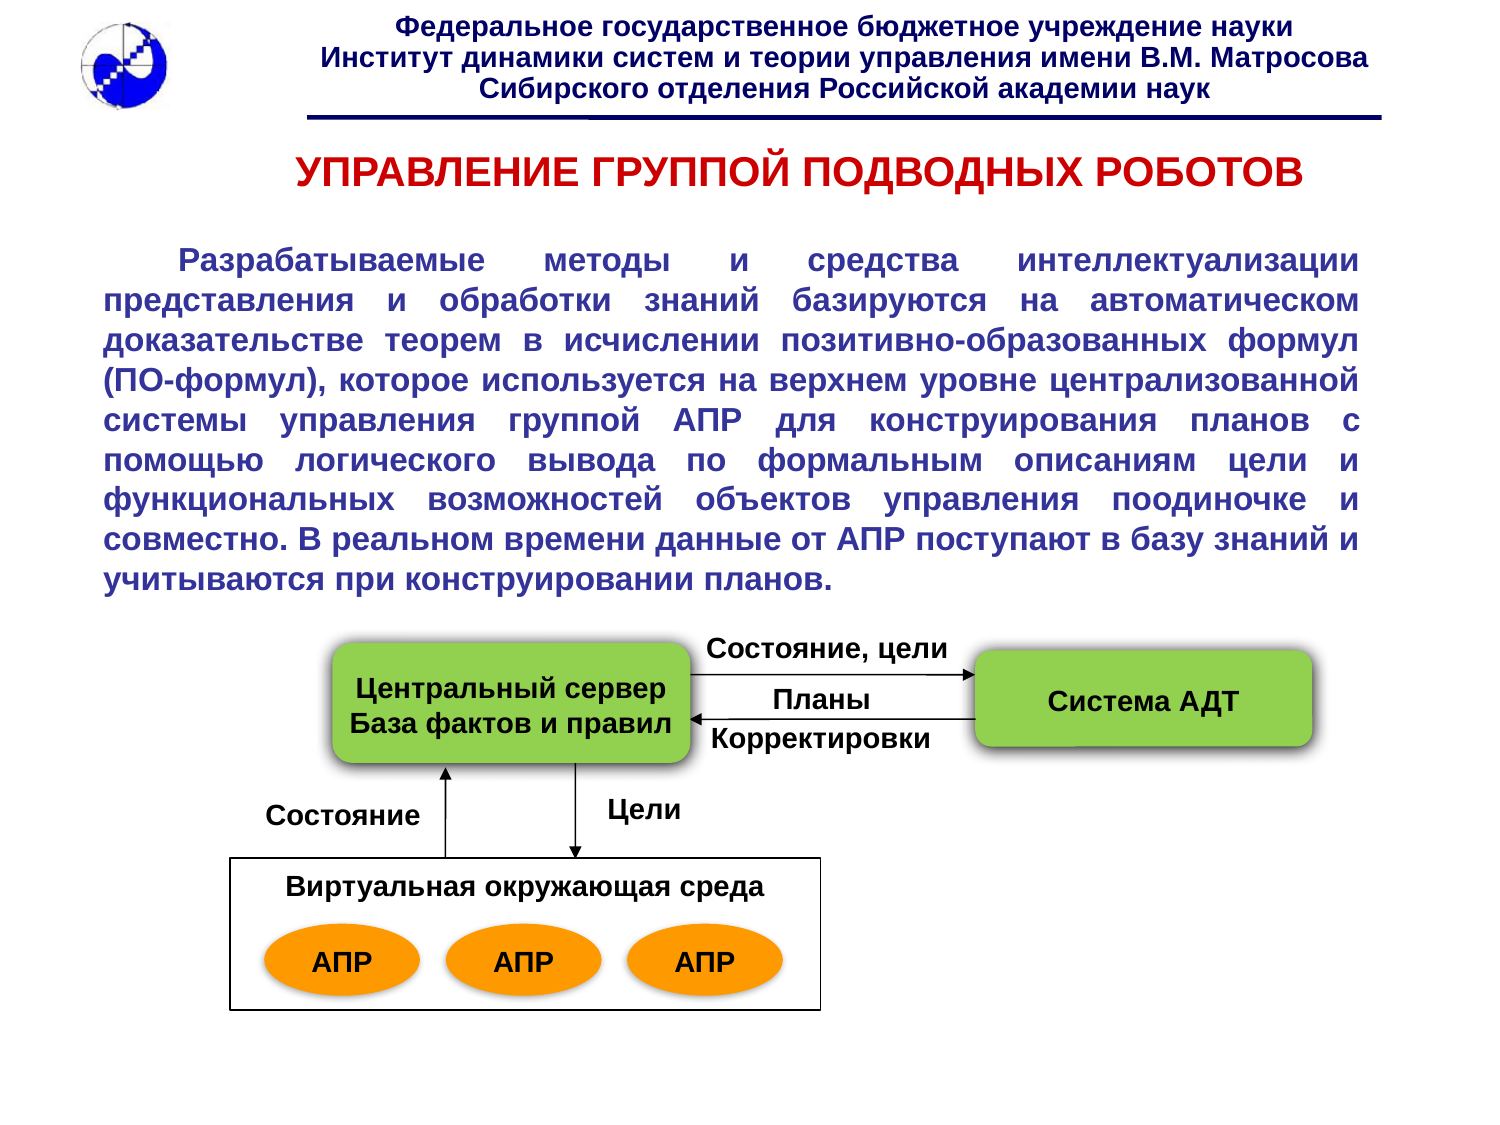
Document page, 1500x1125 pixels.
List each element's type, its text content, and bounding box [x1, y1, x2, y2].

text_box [229, 620, 1313, 1011]
text_box Разрабатываемые методы и средства интеллектуализации представления и обработки знаний базируются на автоматическом доказательстве теорем в исчислении позитивно-образованных формул (ПО-формул), которое используется на верхнем уровне централизованной системы управления группой АПР для конструирования планов с помощью логического вывода по формальным описаниям цели и функциональных возможностей объектов управления поодиночке и совместно. В реальном времени данные от АПР поступают в базу знаний и учитываются при конструировании планов. [88, 230, 1376, 598]
picture [80, 22, 172, 111]
text_box УПРАВЛЕНИЕ ГРУППОЙ ПОДВОДНЫХ РОБОТОВ [280, 137, 1320, 202]
